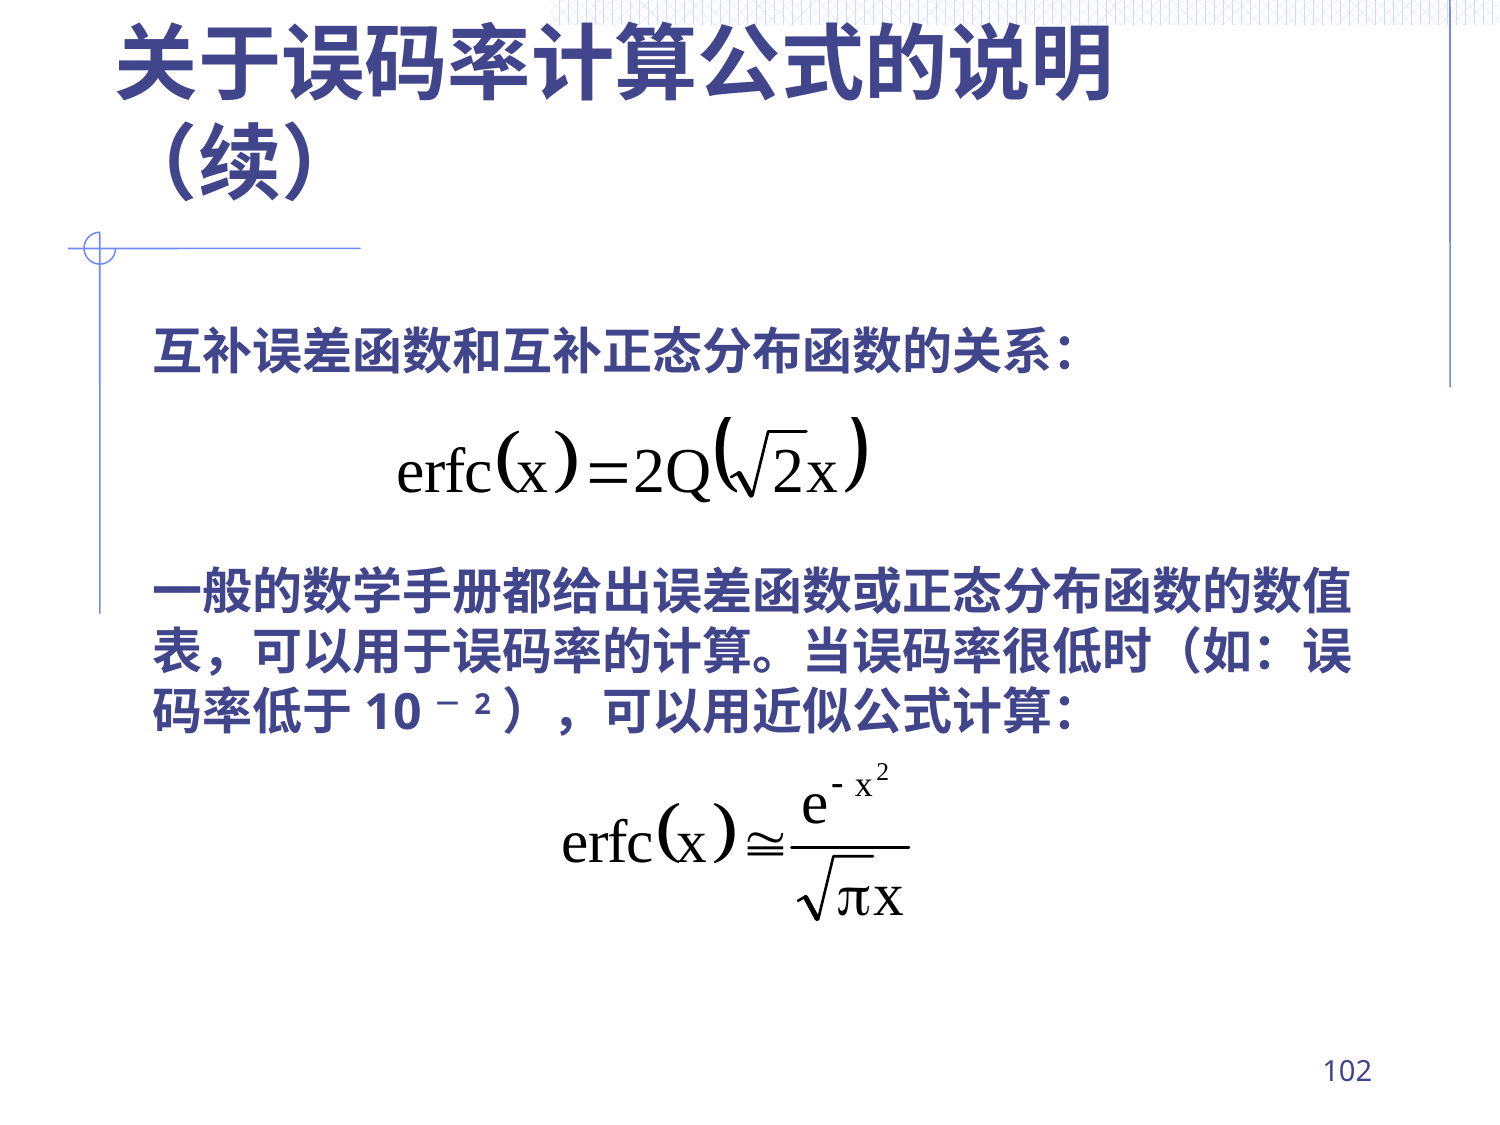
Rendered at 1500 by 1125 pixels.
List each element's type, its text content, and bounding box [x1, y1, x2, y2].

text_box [387, 417, 868, 520]
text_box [552, 749, 922, 935]
slide_number 101 [1074, 1025, 1388, 1100]
text_box [101, 249, 1430, 687]
list 互补误差函数和互补正态分布函数的关系： 一般的数学手册都给出误差函数或正态分布函数的数值表，可以用于误码率的计算。当误码率很低时（如：误码率低于10－2），可以用近似公式计算： [137, 687, 1413, 988]
title 关于误码率计算公式的说明（续） [99, 30, 1376, 219]
